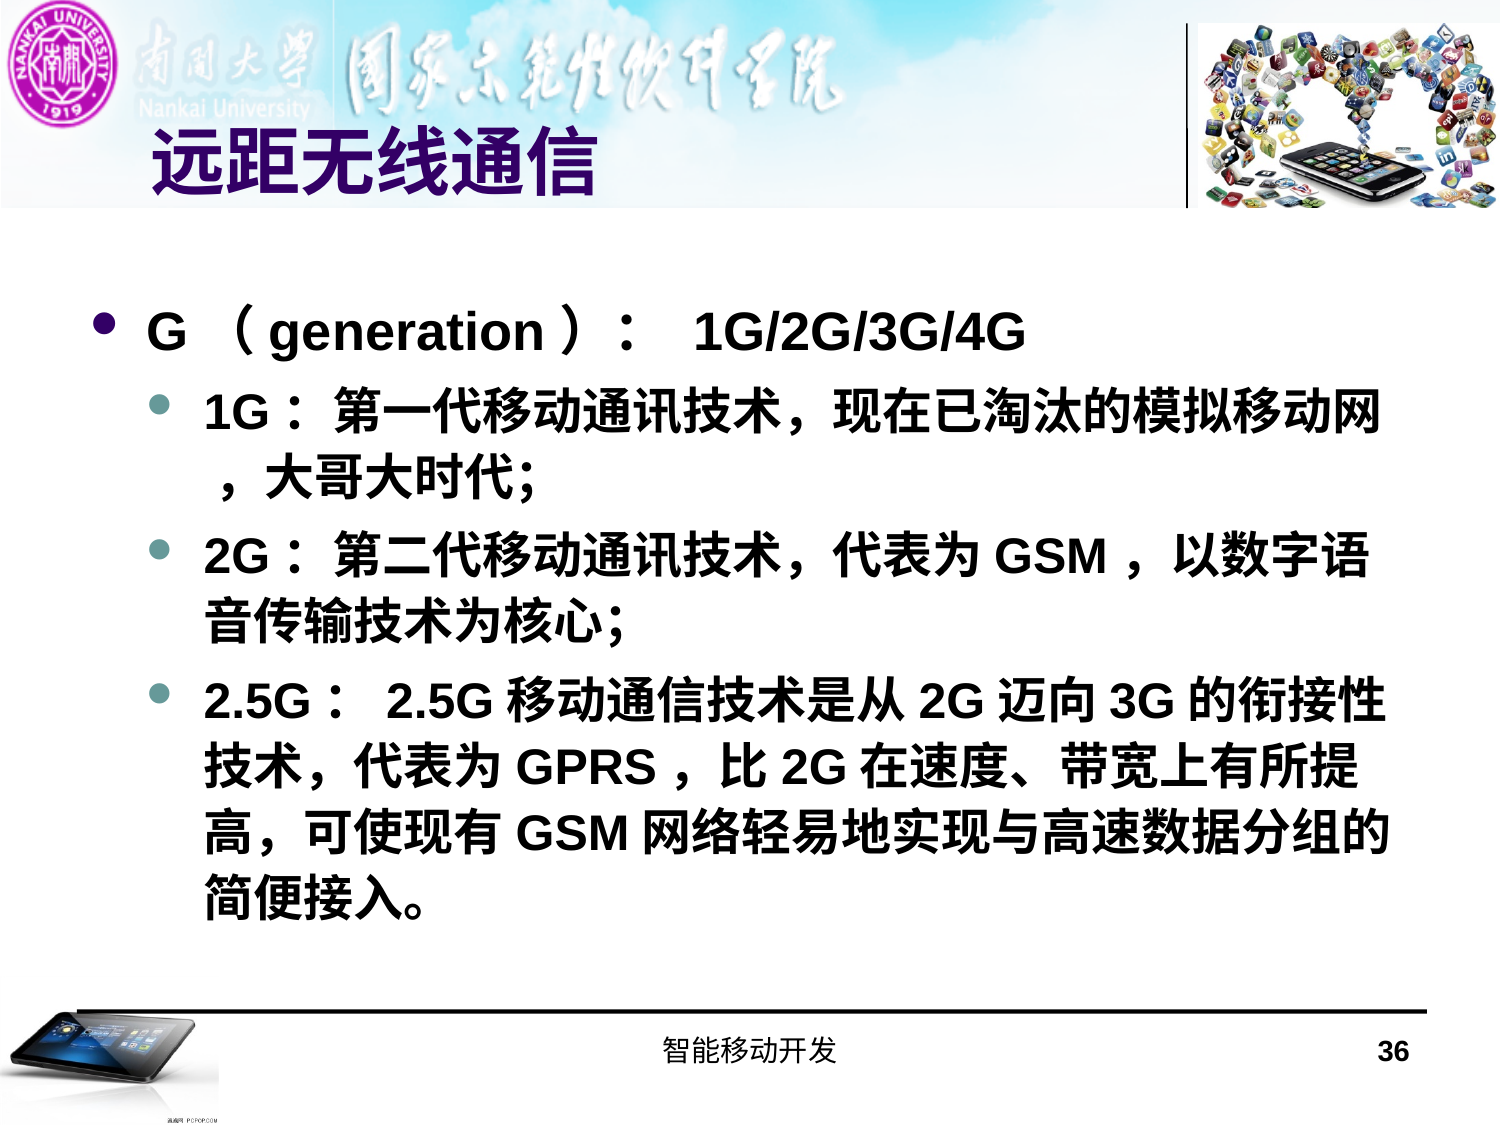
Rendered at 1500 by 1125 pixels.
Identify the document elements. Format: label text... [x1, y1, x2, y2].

picture [0, 976, 219, 1125]
picture [1, 0, 135, 208]
picture [1187, 0, 1500, 208]
slide_number 36 [1074, 1024, 1425, 1103]
title 远距无线通信 [135, 0, 1187, 213]
footer 智能移动开发 [512, 1024, 988, 1103]
list G（generation）： 1G/2G/3G/4G 1G：第一代移动通讯技术，现在已淘汰的模拟移动网 ，大哥大时代； 2G：第二代移动通讯技术，代表为GSM，以数字语音传输技术为核心； 2.5G：2.5G移动通信技术是从2G迈向3G的衔接性技术，代表为GPRS，比2G在速度、带宽上有所提高，可使现有GSM网络轻易地实现与高速数据分组的简便接入。 [75, 282, 1425, 1006]
